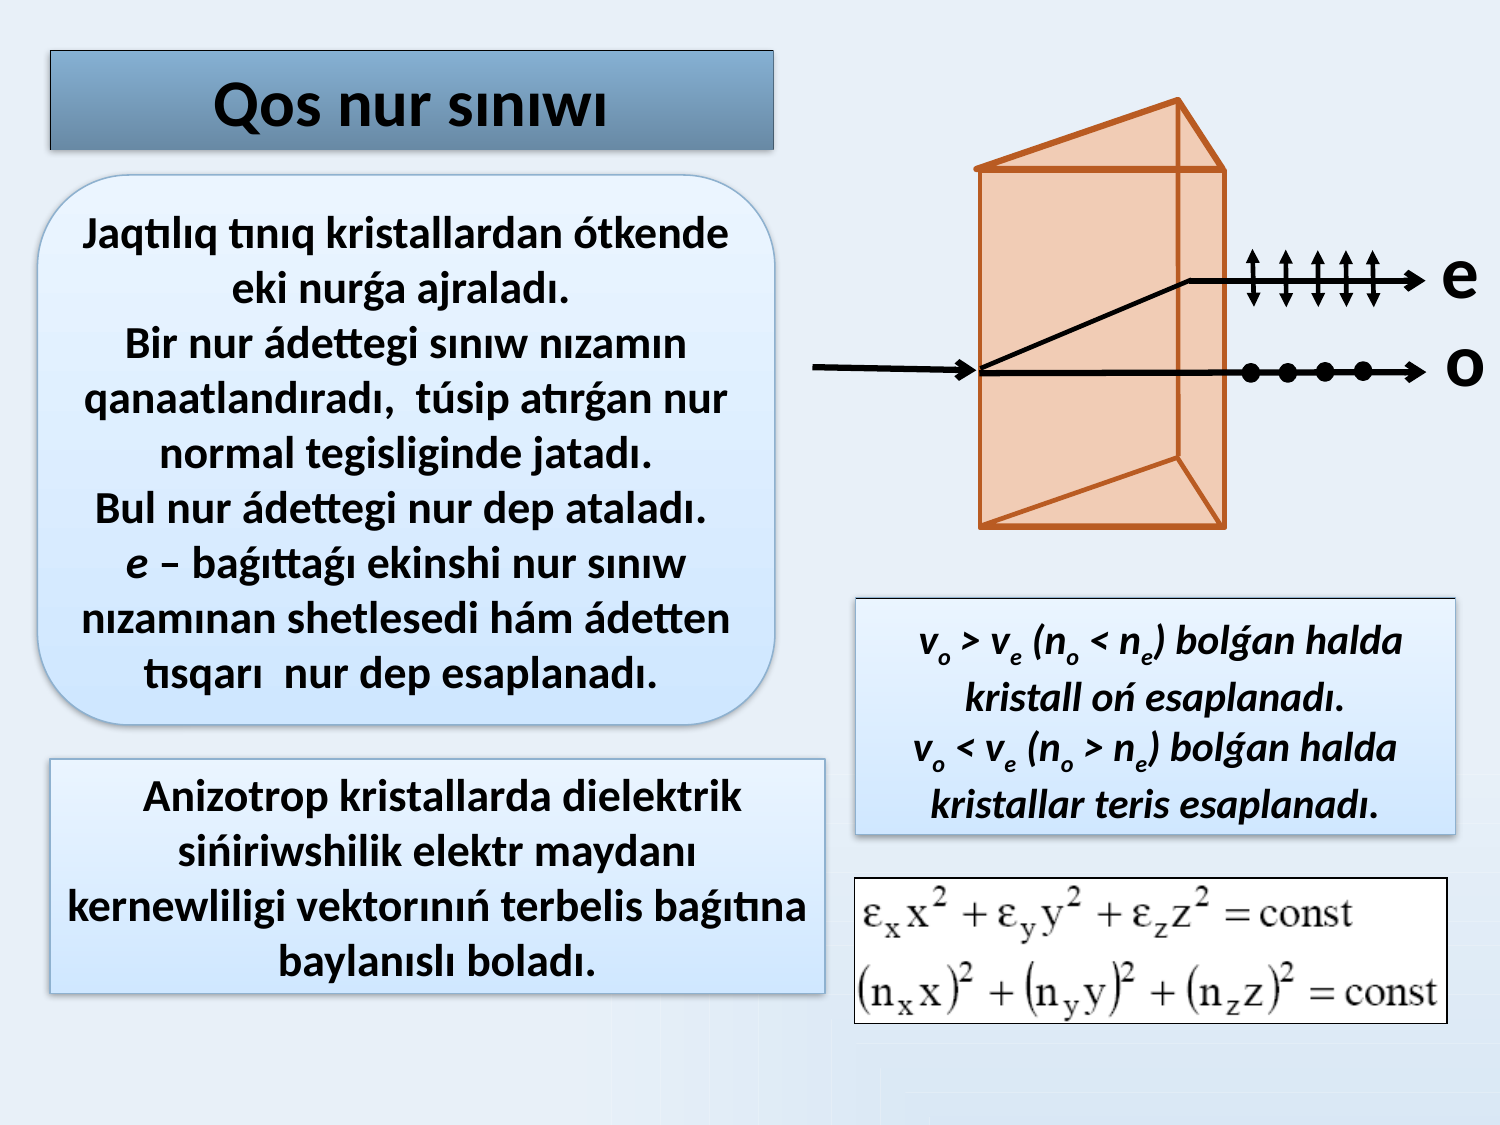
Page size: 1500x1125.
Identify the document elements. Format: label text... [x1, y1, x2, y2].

text_box Qos nur sınıwı [49, 50, 774, 150]
text_box Anizotrop kristallarda dielektrik sińiriwshilik elektr maydanı kernewliligi vektorınıń terbelis baǵıtına baylanıslı boladı. [49, 758, 826, 994]
picture [855, 878, 1447, 1023]
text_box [976, 99, 1225, 281]
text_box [980, 279, 1426, 369]
text_box е [1426, 216, 1494, 303]
text_box Jaqtılıq tınıq kristallardan ótkende eki nurǵa ajraladı. Bir nur ádettegi sınıw nızamın qanaatlandıradı, túsip atırǵan nur normal tegisliginde jatadı. Bul nur ádettegi nur dep ataladı. е – baǵıttaǵı ekinshi nur sınıw nızamınan shetlesedi hám ádetten tısqarı nur dep esaplanadı. [36, 174, 776, 726]
text_box vo > ve (no < ne) bolǵan halda kristall oń esaplanadı. vo < ve (no > ne) bolǵan halda kristallar teris esaplanadı. [855, 597, 1456, 835]
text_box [812, 366, 974, 371]
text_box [976, 380, 1225, 529]
text_box о [1430, 303, 1500, 409]
